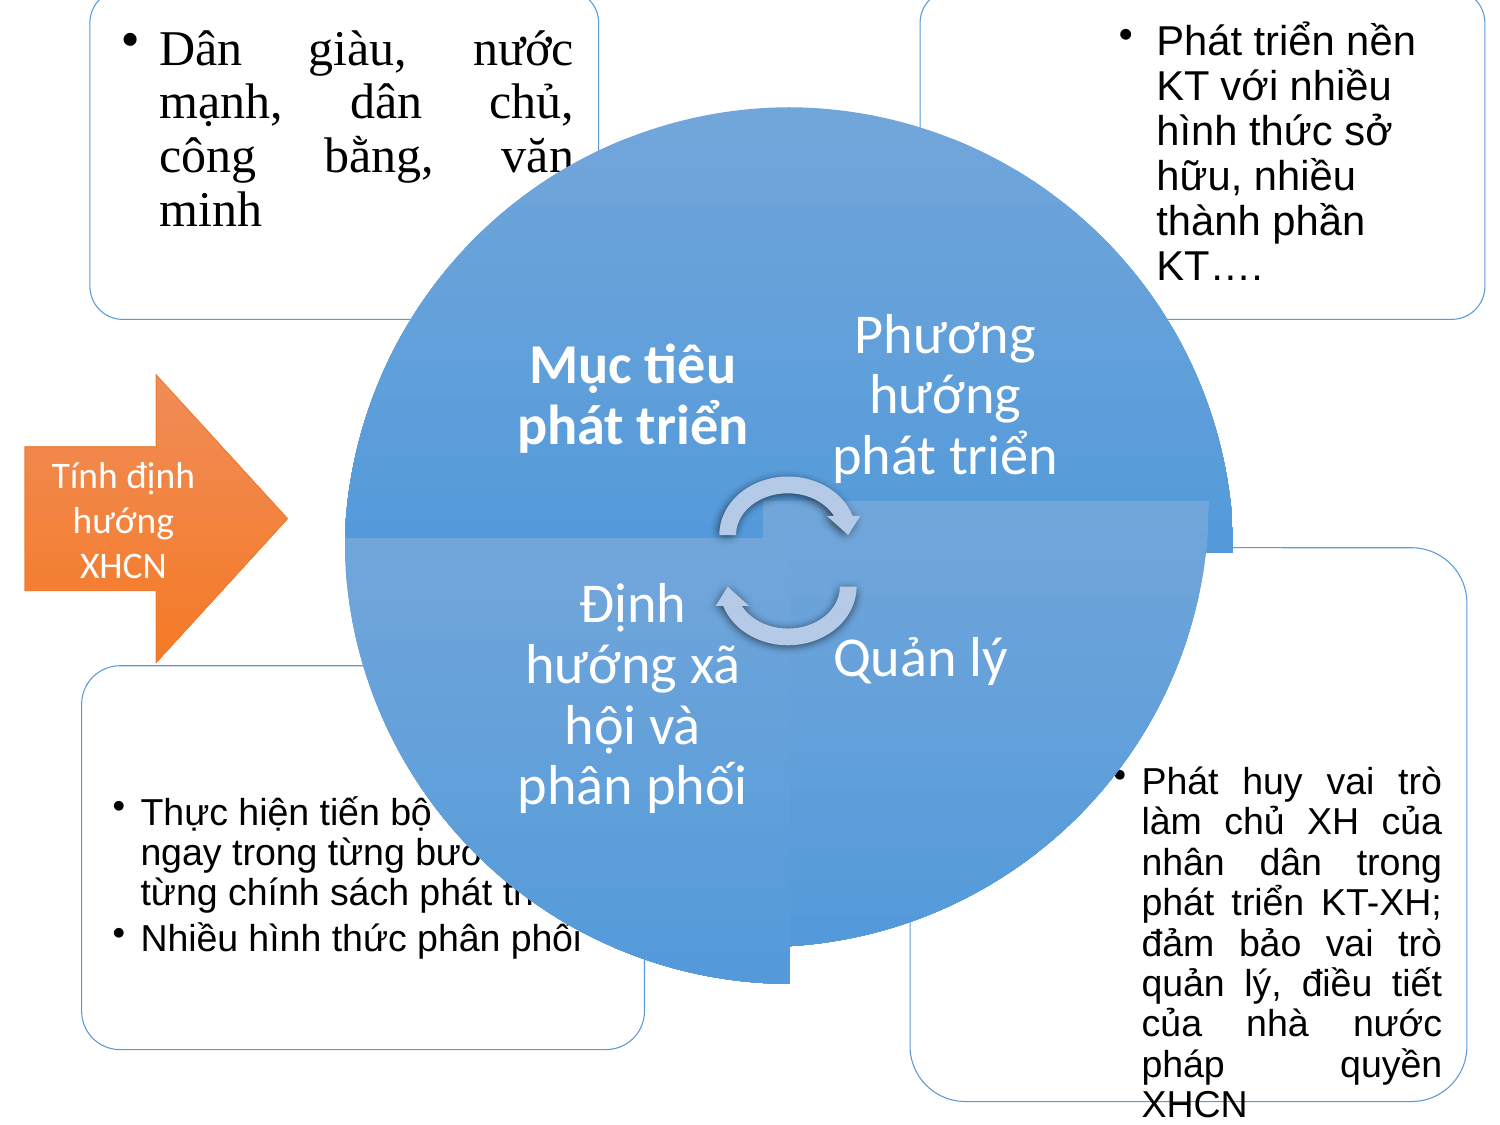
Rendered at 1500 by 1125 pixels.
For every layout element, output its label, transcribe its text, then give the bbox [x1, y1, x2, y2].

text_box Tính định hướng XHCN [24, 446, 81, 592]
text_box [81, 0, 1495, 1122]
